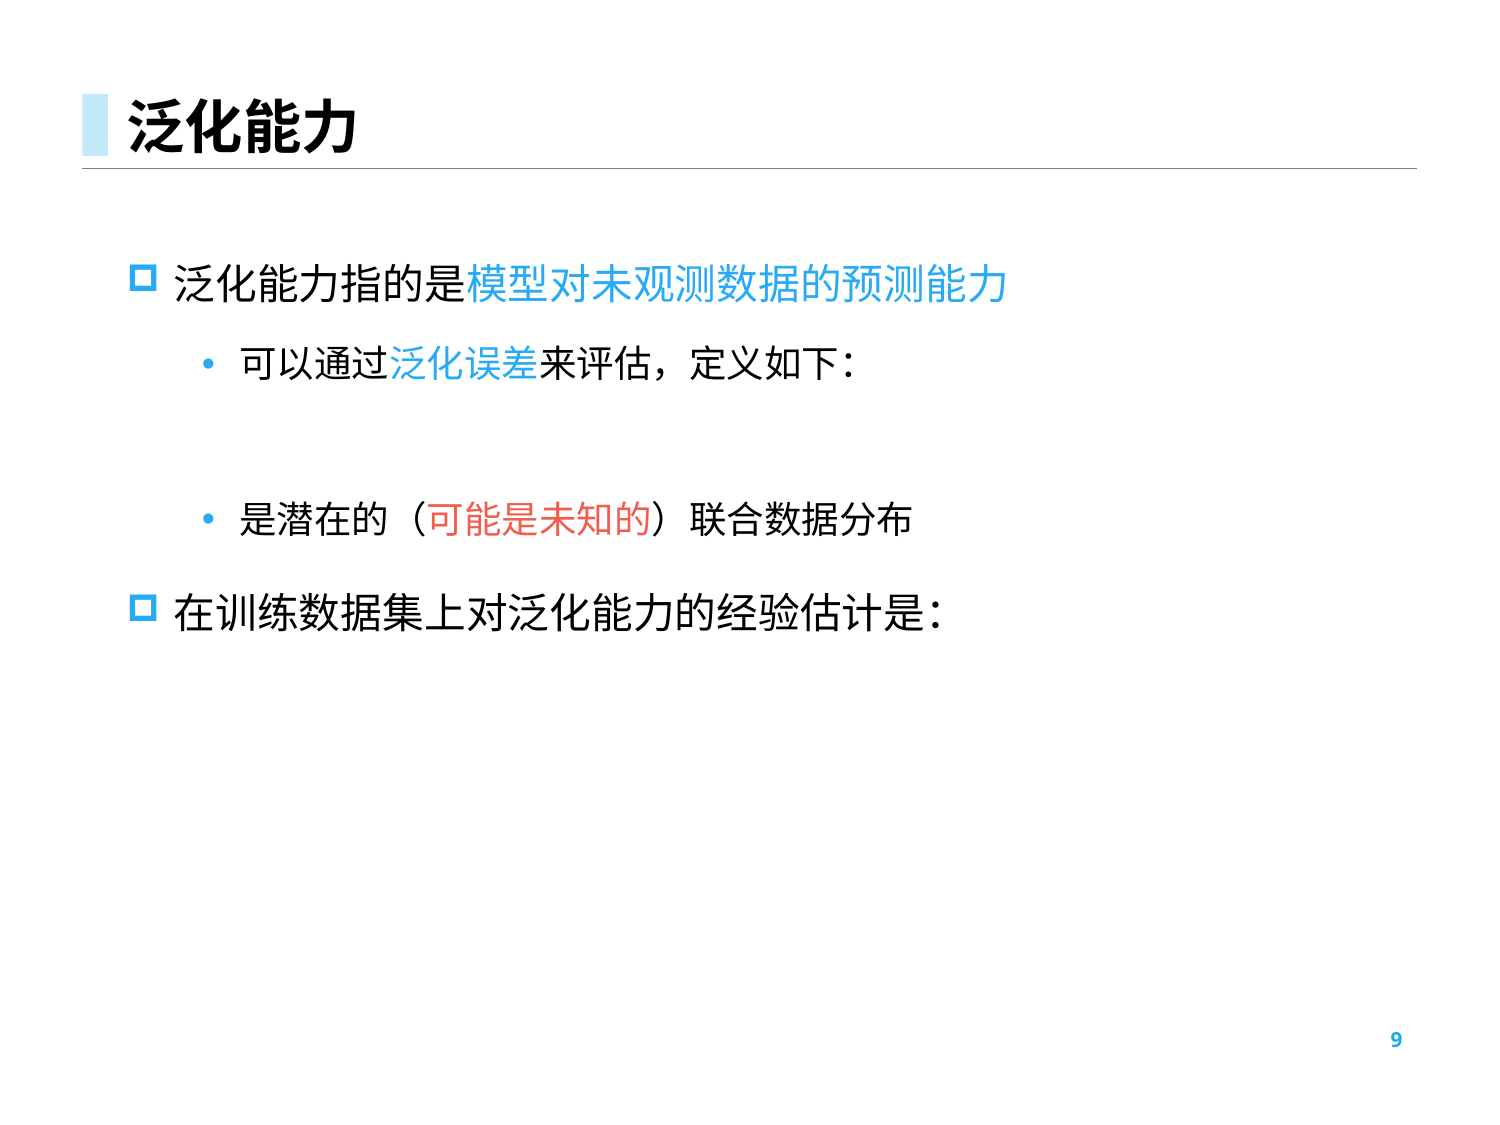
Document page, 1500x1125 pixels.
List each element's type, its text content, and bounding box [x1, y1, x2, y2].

title 泛化能力 [111, 0, 1447, 169]
slide_number 9 [1059, 1023, 1418, 1058]
